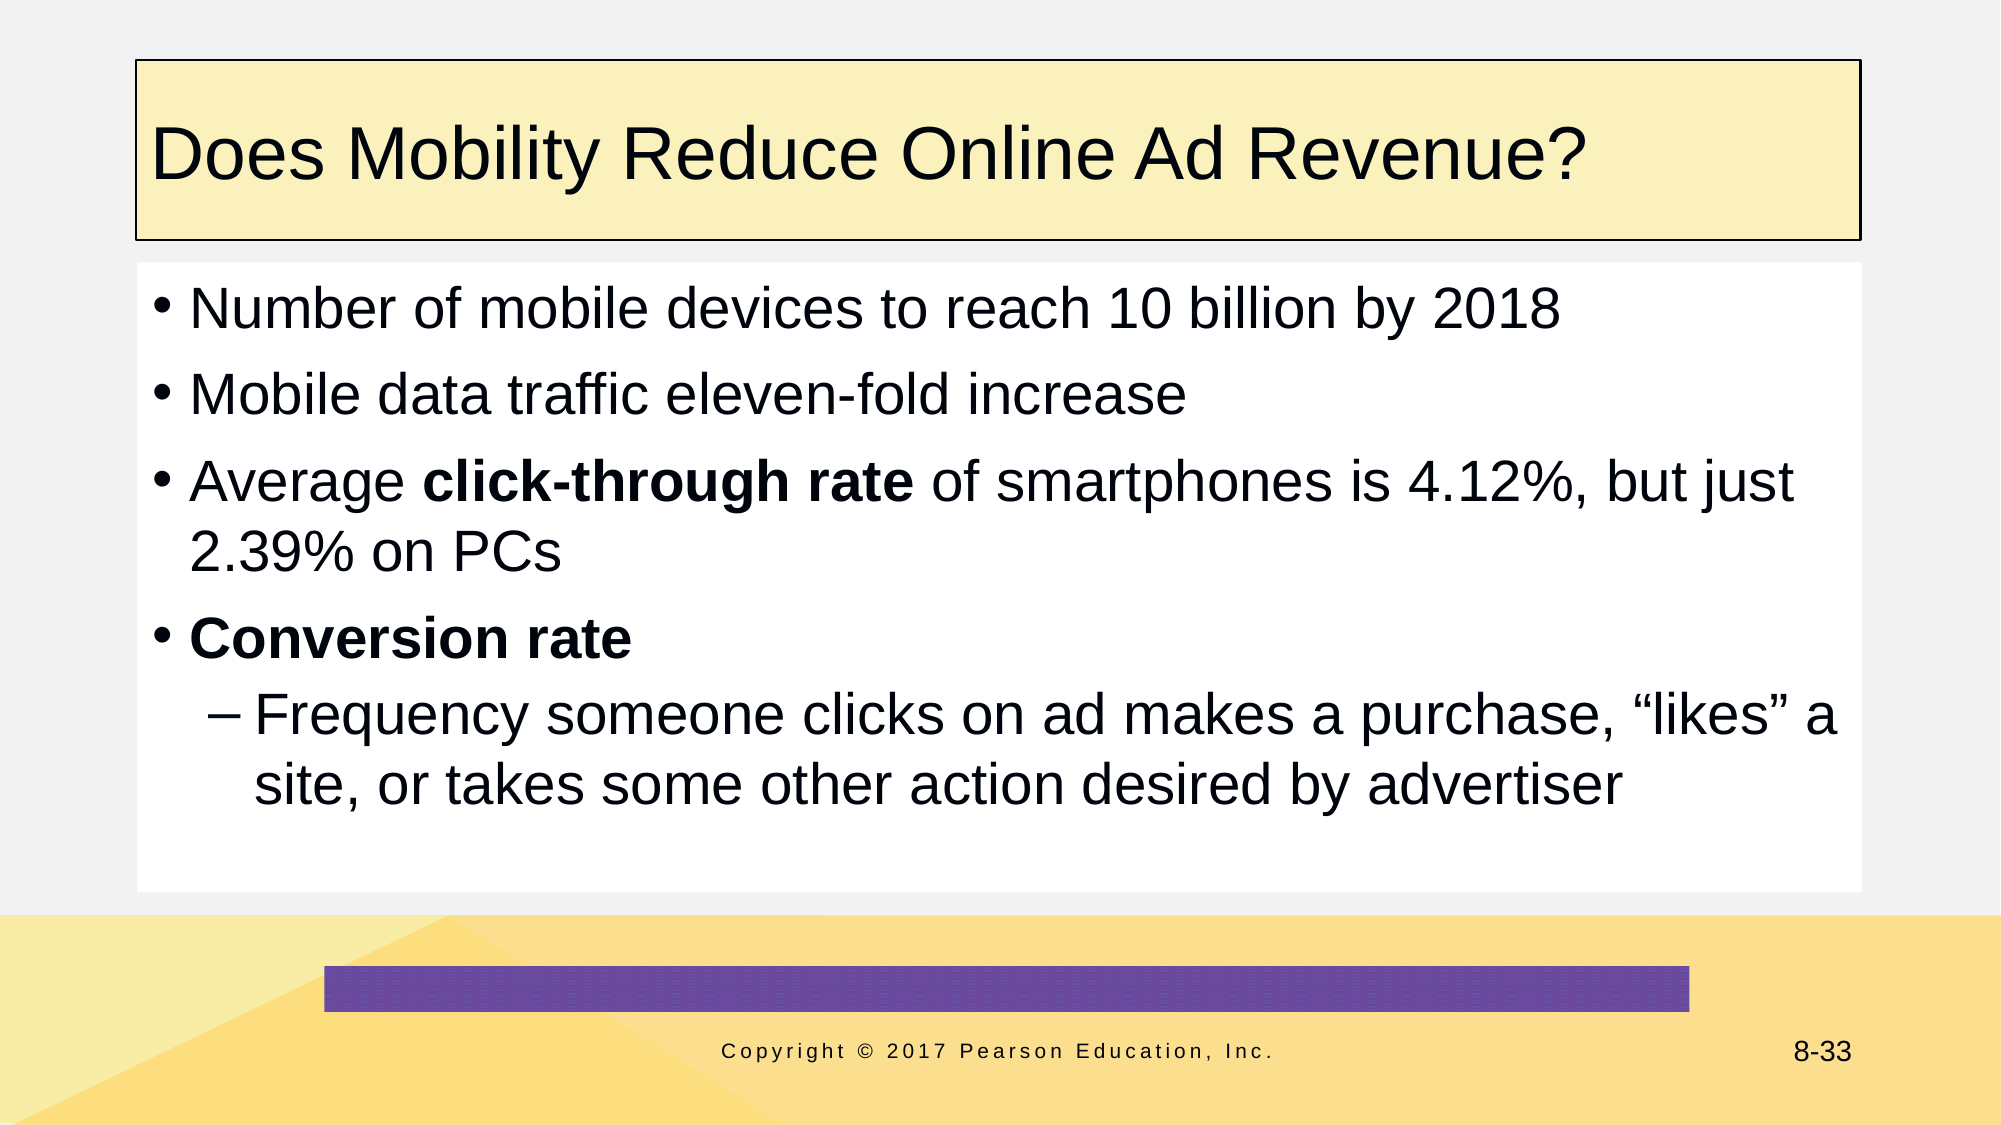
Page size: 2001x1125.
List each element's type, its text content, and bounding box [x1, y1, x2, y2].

list Number of mobile devices to reach 10 billion by 2018 Mobile data traffic eleven-fold increase Average click-through rate of smartphones is 4.12%, but just 2.39% on PCs Conversion rate Frequency someone clicks on ad makes a purchase, “likes” a site, or takes some other action desired by advertiser [137, 262, 1863, 893]
title Does Mobility Reduce Online Ad Revenue? [135, 59, 1862, 241]
footer Copyright © 2017 Pearson Education, Inc. [326, 1025, 1677, 1075]
